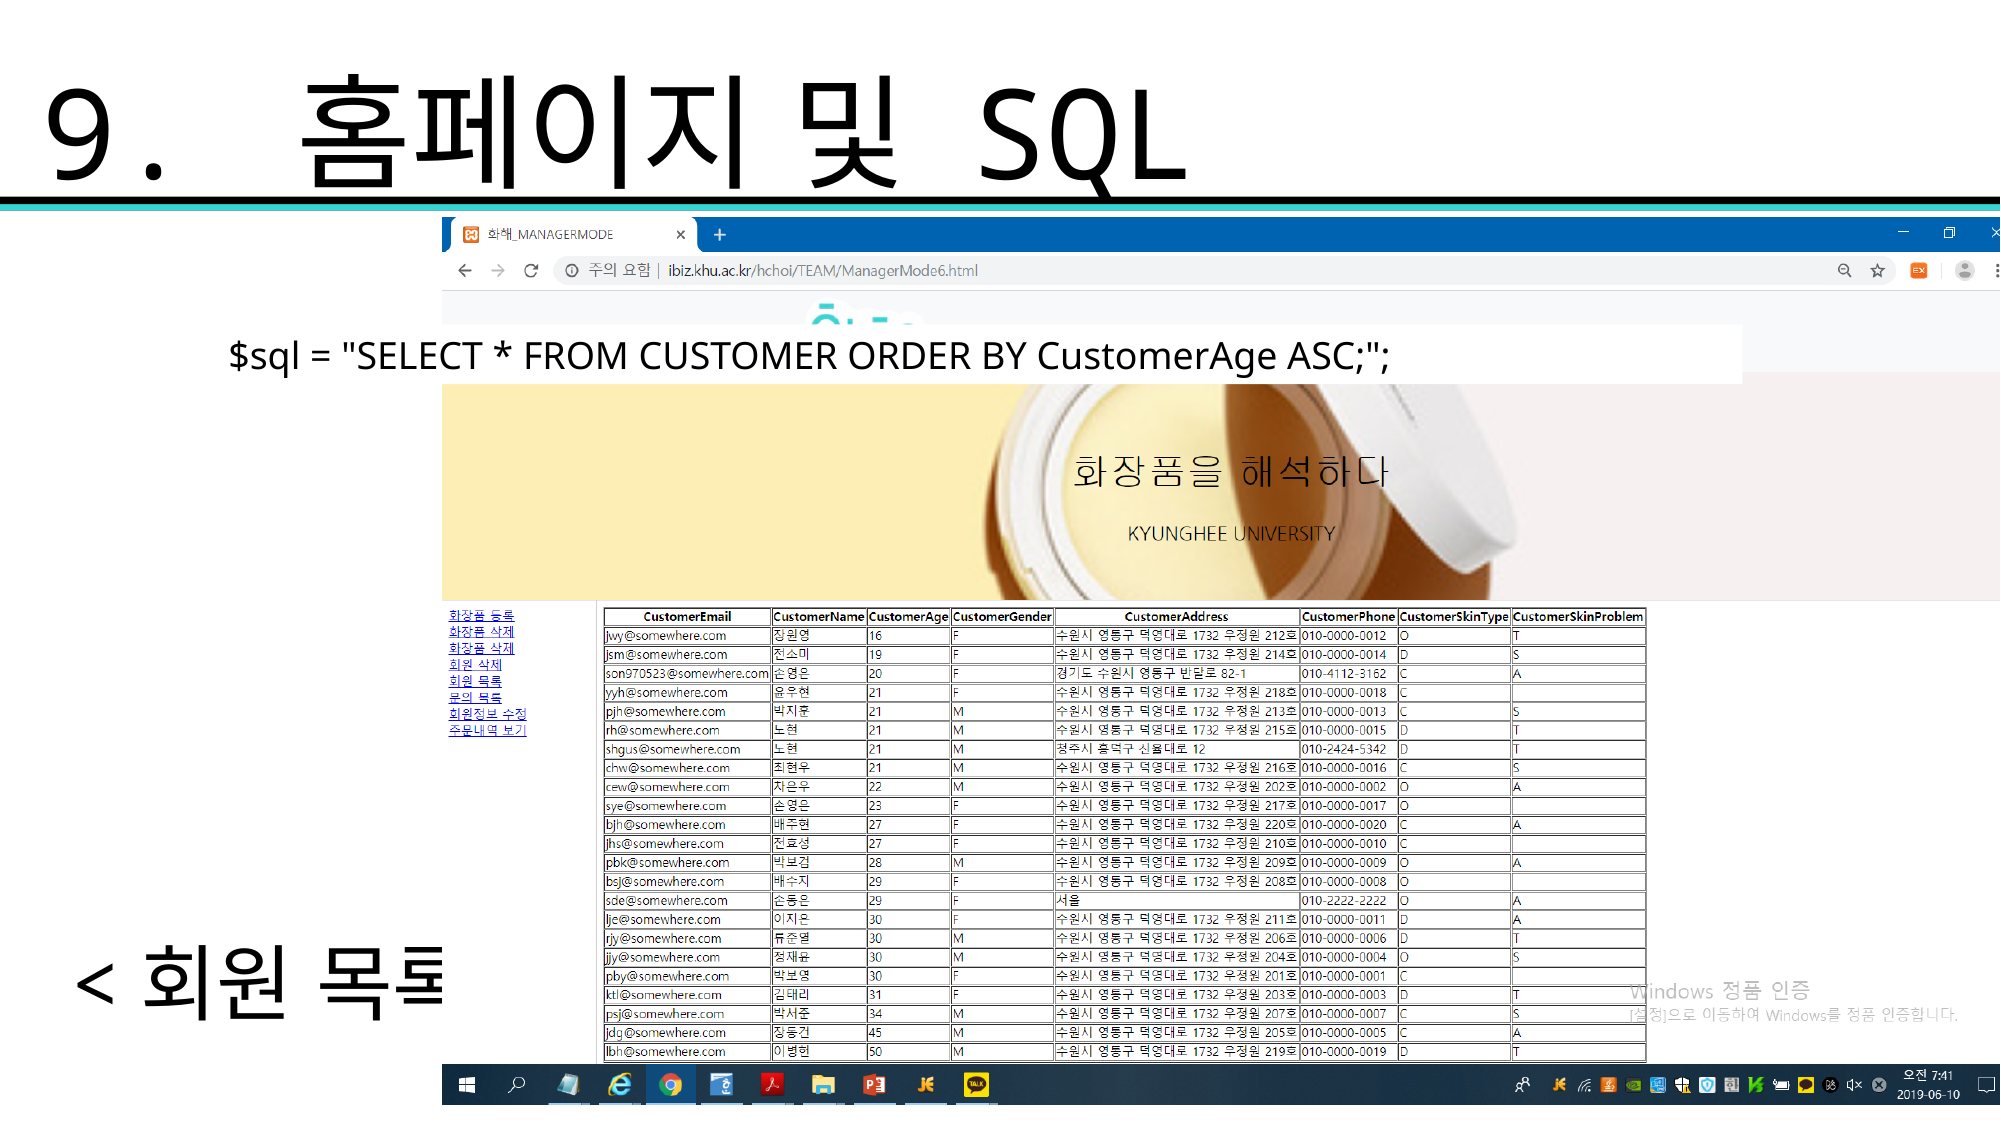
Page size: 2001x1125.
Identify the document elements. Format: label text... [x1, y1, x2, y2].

picture [0, 199, 2000, 1105]
text_box $sql = "SELECT * FROM CUSTOMER ORDER BY CustomerAge ASC;"; [213, 324, 441, 385]
text_box <회원 목록> [55, 923, 441, 1039]
text_box 9. 홈페이지 및 SQL [26, 47, 1685, 199]
